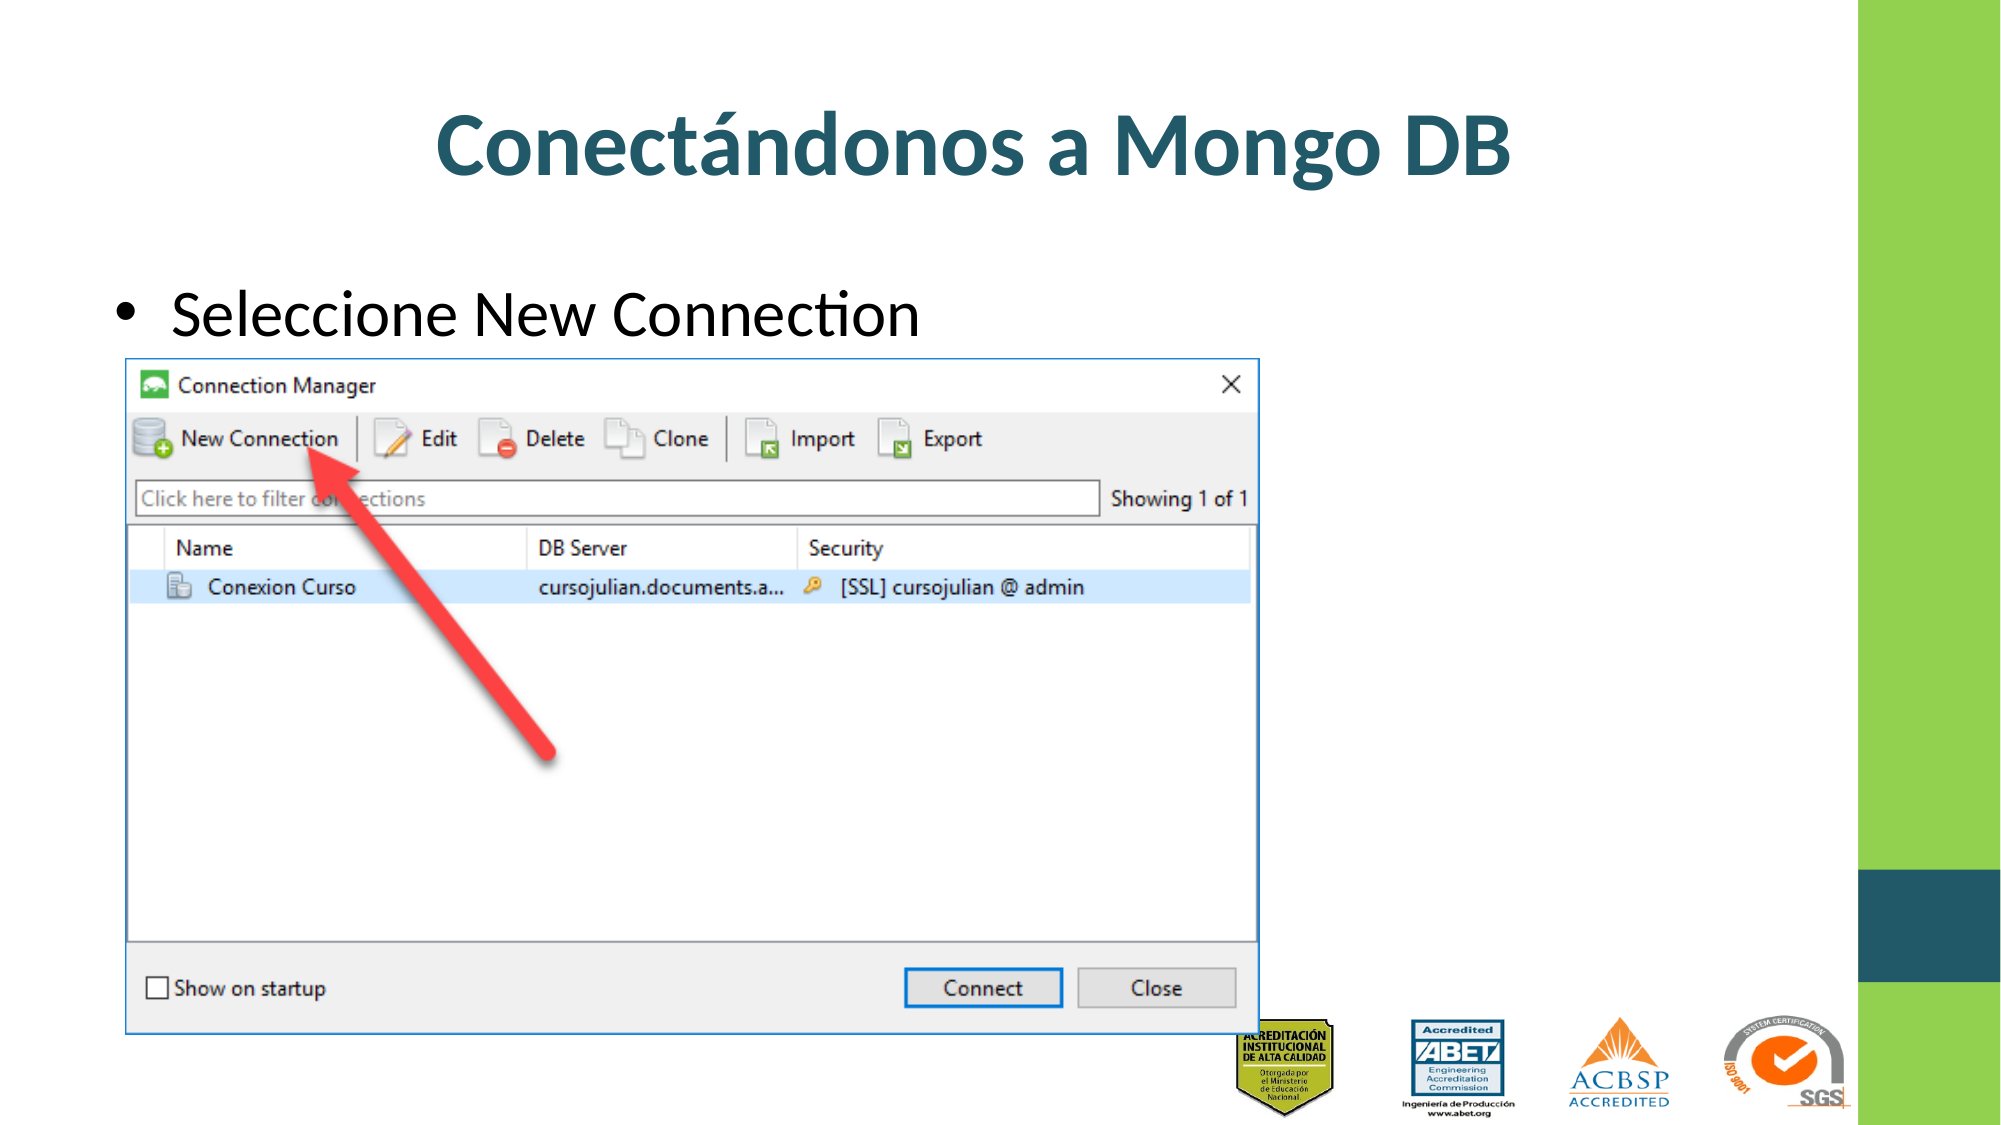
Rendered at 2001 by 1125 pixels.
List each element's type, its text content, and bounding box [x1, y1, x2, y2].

title Conectándonos a Mongo DB [99, 45, 1851, 233]
picture [1393, 1011, 1520, 1121]
picture [1566, 1015, 1671, 1109]
picture [1724, 1015, 1851, 1109]
picture [125, 358, 1363, 1121]
list Seleccione New Connection [99, 262, 1851, 1005]
